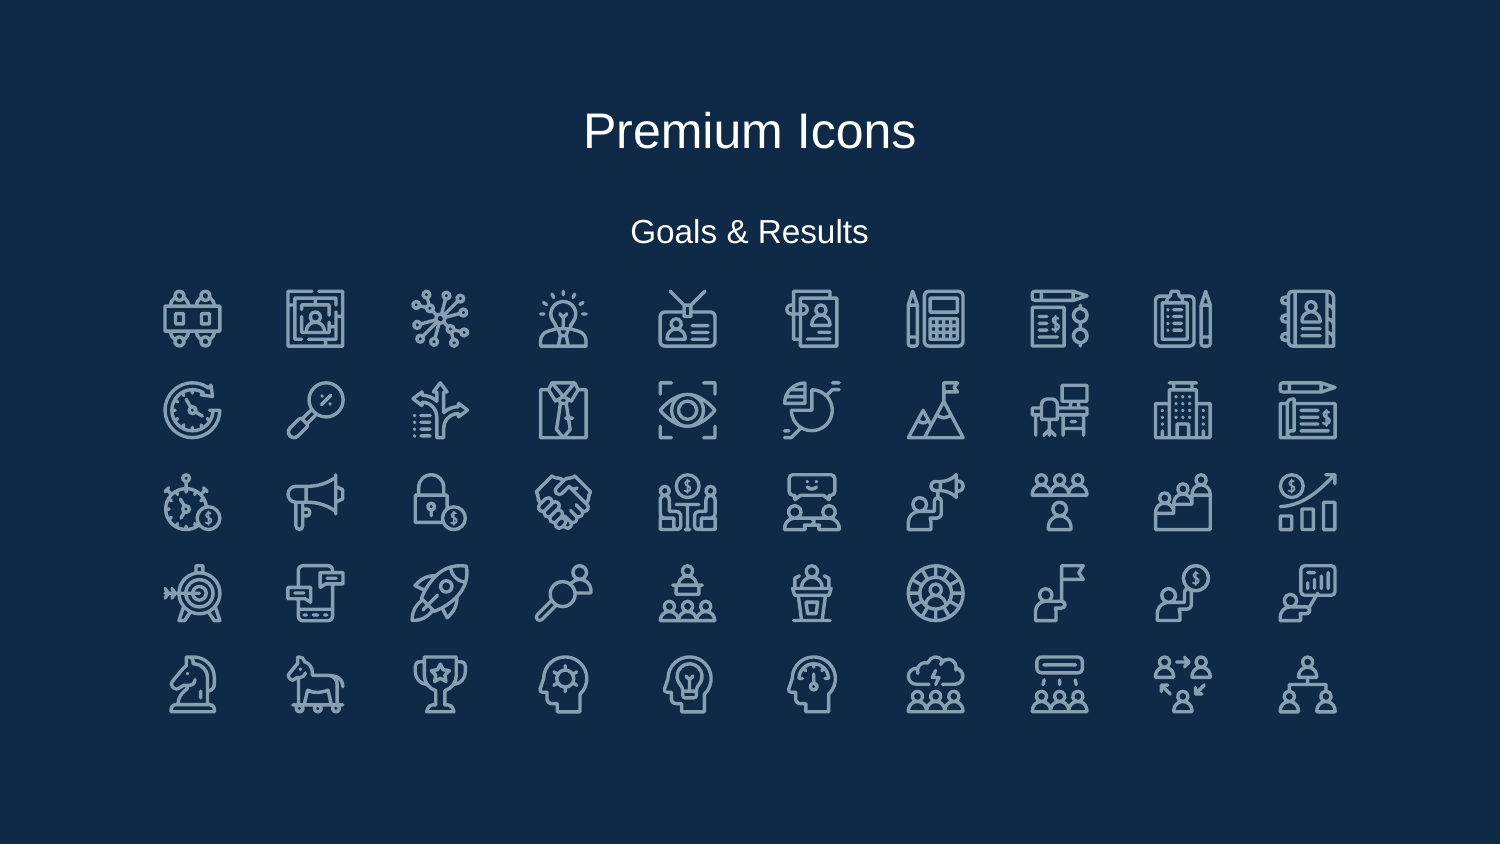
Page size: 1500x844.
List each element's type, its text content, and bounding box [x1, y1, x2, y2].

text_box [163, 380, 222, 440]
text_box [410, 563, 471, 623]
text_box [534, 474, 592, 530]
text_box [285, 380, 346, 440]
text_box [1033, 564, 1085, 623]
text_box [658, 289, 717, 349]
text_box [906, 564, 965, 623]
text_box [168, 655, 217, 714]
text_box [413, 655, 468, 714]
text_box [286, 655, 345, 714]
text_box [534, 564, 593, 623]
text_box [782, 472, 842, 532]
text_box [163, 564, 222, 623]
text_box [1278, 380, 1337, 440]
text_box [285, 563, 345, 623]
text_box [286, 289, 345, 348]
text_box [1030, 289, 1090, 349]
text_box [782, 380, 842, 440]
text_box [538, 381, 588, 440]
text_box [537, 655, 590, 714]
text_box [410, 380, 470, 440]
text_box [657, 472, 718, 532]
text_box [1279, 289, 1336, 349]
text_box [411, 289, 470, 348]
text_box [163, 472, 222, 532]
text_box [906, 289, 965, 349]
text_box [1030, 472, 1089, 532]
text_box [538, 289, 588, 349]
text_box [1153, 380, 1213, 440]
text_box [1030, 383, 1090, 438]
text_box [286, 473, 345, 532]
text_box [1278, 655, 1337, 714]
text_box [1278, 563, 1337, 623]
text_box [163, 289, 222, 348]
title Premium Icons [117, 83, 1383, 163]
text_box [413, 472, 468, 532]
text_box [658, 563, 717, 623]
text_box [1153, 655, 1213, 714]
text_box [906, 473, 965, 532]
text_box Goals & Results [448, 194, 1052, 274]
text_box [1153, 473, 1212, 532]
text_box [785, 655, 838, 714]
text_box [1030, 655, 1089, 714]
text_box [906, 381, 965, 440]
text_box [1153, 289, 1213, 349]
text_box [906, 655, 965, 714]
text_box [1278, 472, 1337, 532]
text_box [1155, 563, 1211, 623]
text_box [661, 655, 714, 714]
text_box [658, 380, 718, 440]
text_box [784, 289, 839, 349]
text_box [790, 563, 834, 623]
